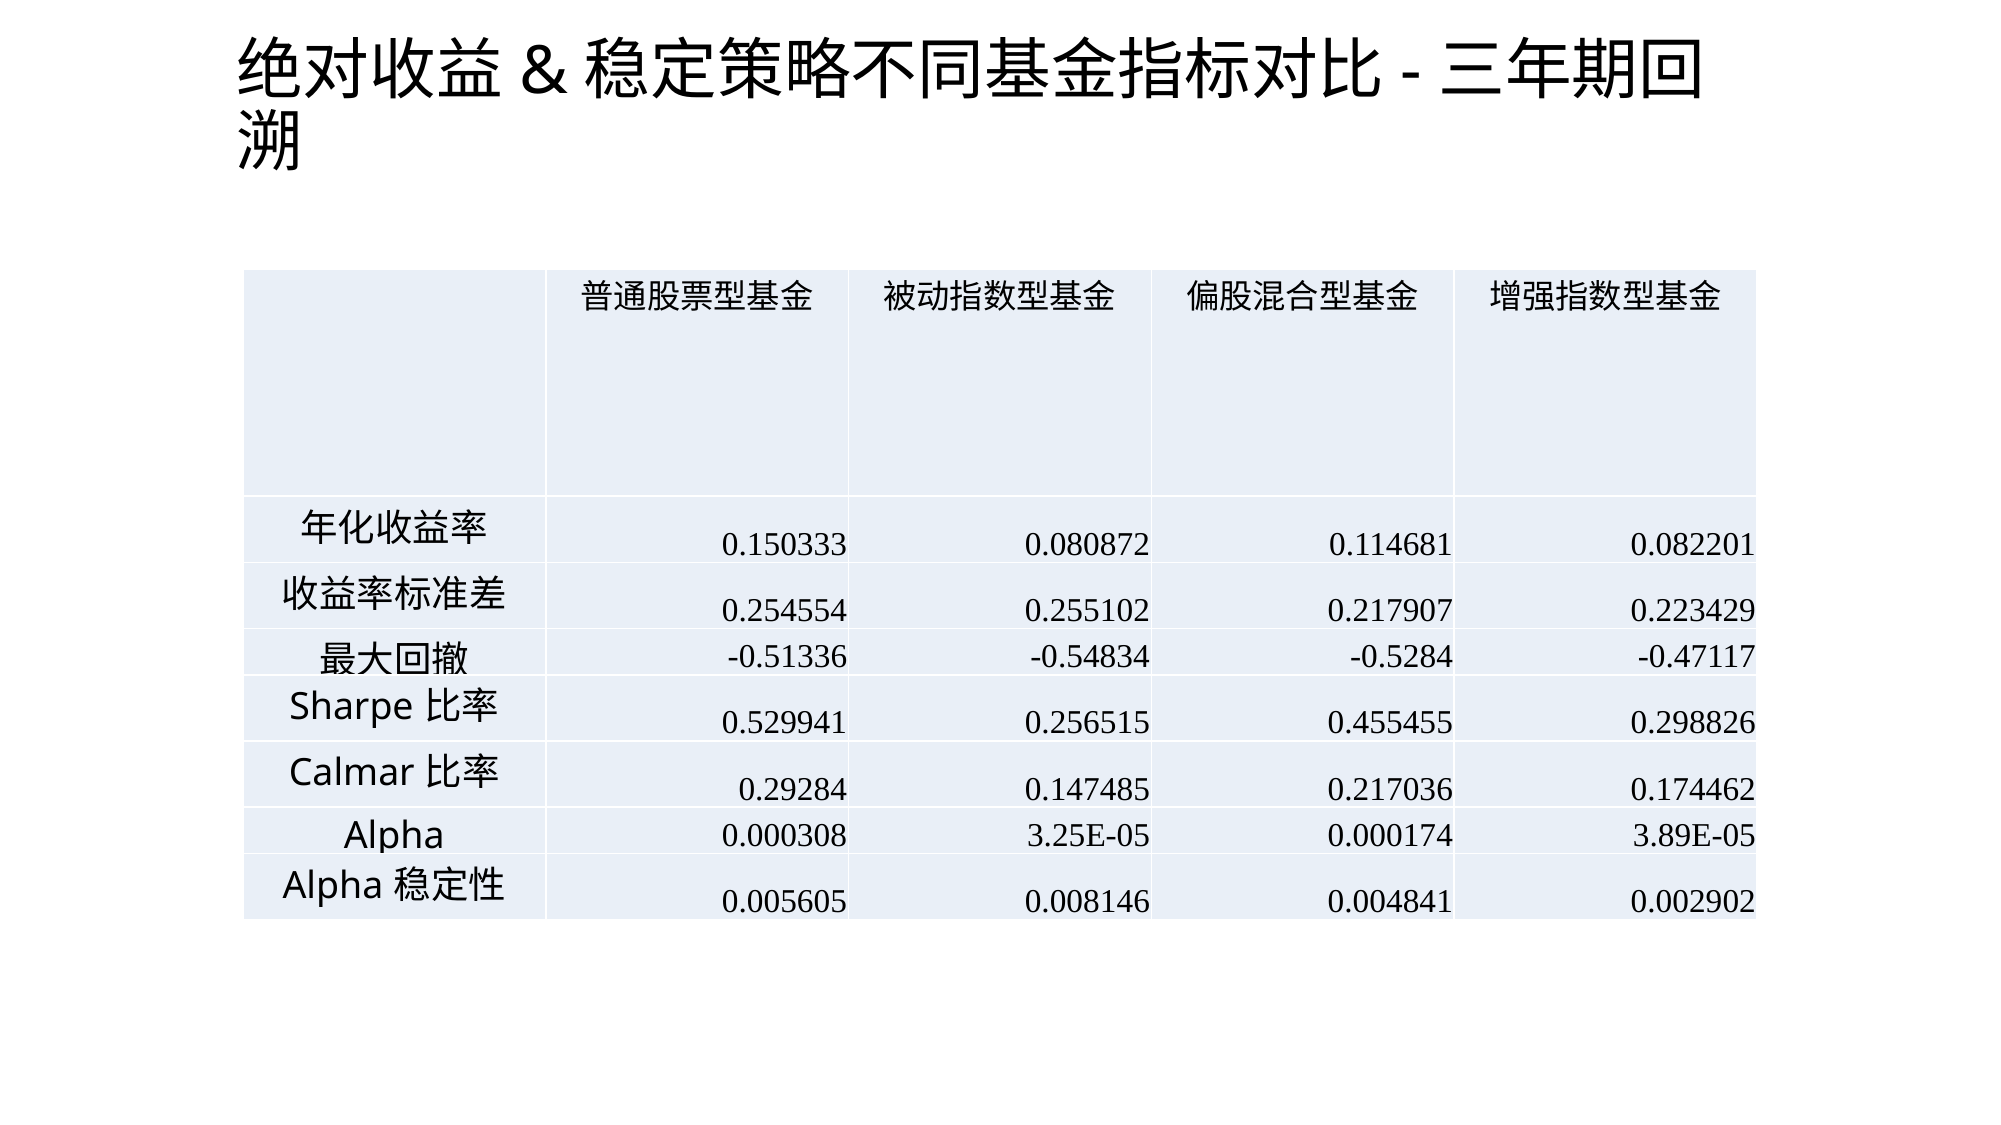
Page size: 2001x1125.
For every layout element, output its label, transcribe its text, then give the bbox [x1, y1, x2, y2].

table_cell 0.255102 [849, 563, 1151, 628]
table_cell 0.000174 [1152, 808, 1453, 853]
table_cell 0.082201 [1455, 497, 1756, 562]
table_header 偏股混合型基金 [1152, 270, 1453, 495]
table_cell 3.25E-05 [849, 808, 1151, 853]
table_cell 0.223429 [1455, 563, 1756, 628]
table_header 被动指数型基金 [849, 270, 1151, 495]
table_cell 0.217907 [1152, 563, 1453, 628]
table_cell Alpha [244, 808, 545, 853]
title 绝对收益&稳定策略不同基金指标对比-三年期回溯 [221, 6, 1773, 210]
table_cell 收益率标准差 [244, 563, 545, 628]
table_cell Alpha稳定性 [244, 854, 545, 919]
table_cell 0.298826 [1455, 676, 1756, 740]
table_cell -0.54834 [849, 629, 1151, 674]
table_cell 0.080872 [849, 497, 1151, 562]
table_cell 0.174462 [1455, 742, 1756, 806]
table_cell 0.29284 [547, 742, 848, 806]
table_cell -0.5284 [1152, 629, 1453, 674]
table_header 普通股票型基金 [547, 270, 848, 495]
table_cell 0.004841 [1152, 854, 1453, 919]
table_cell 0.254554 [547, 563, 848, 628]
table_cell -0.51336 [547, 629, 848, 674]
table_cell Sharpe比率 [244, 676, 545, 740]
table_cell 0.002902 [1455, 854, 1756, 919]
table_cell 3.89E-05 [1455, 808, 1756, 853]
table_cell 0.150333 [547, 497, 848, 562]
table_cell -0.47117 [1455, 629, 1756, 674]
table_cell 最大回撤 [244, 629, 545, 674]
table_cell 0.455455 [1152, 676, 1453, 740]
table_cell 0.256515 [849, 676, 1151, 740]
table_cell 0.008146 [849, 854, 1151, 919]
table_cell Calmar比率 [244, 742, 545, 806]
table_cell 0.005605 [547, 854, 848, 919]
table_header 增强指数型基金 [1455, 270, 1756, 495]
table_header [244, 270, 545, 495]
table_cell 0.114681 [1152, 497, 1453, 562]
table_cell 0.217036 [1152, 742, 1453, 806]
table_cell 0.147485 [849, 742, 1151, 806]
table_cell 0.000308 [547, 808, 848, 853]
table_cell 0.529941 [547, 676, 848, 740]
table_cell 年化收益率 [244, 497, 545, 562]
